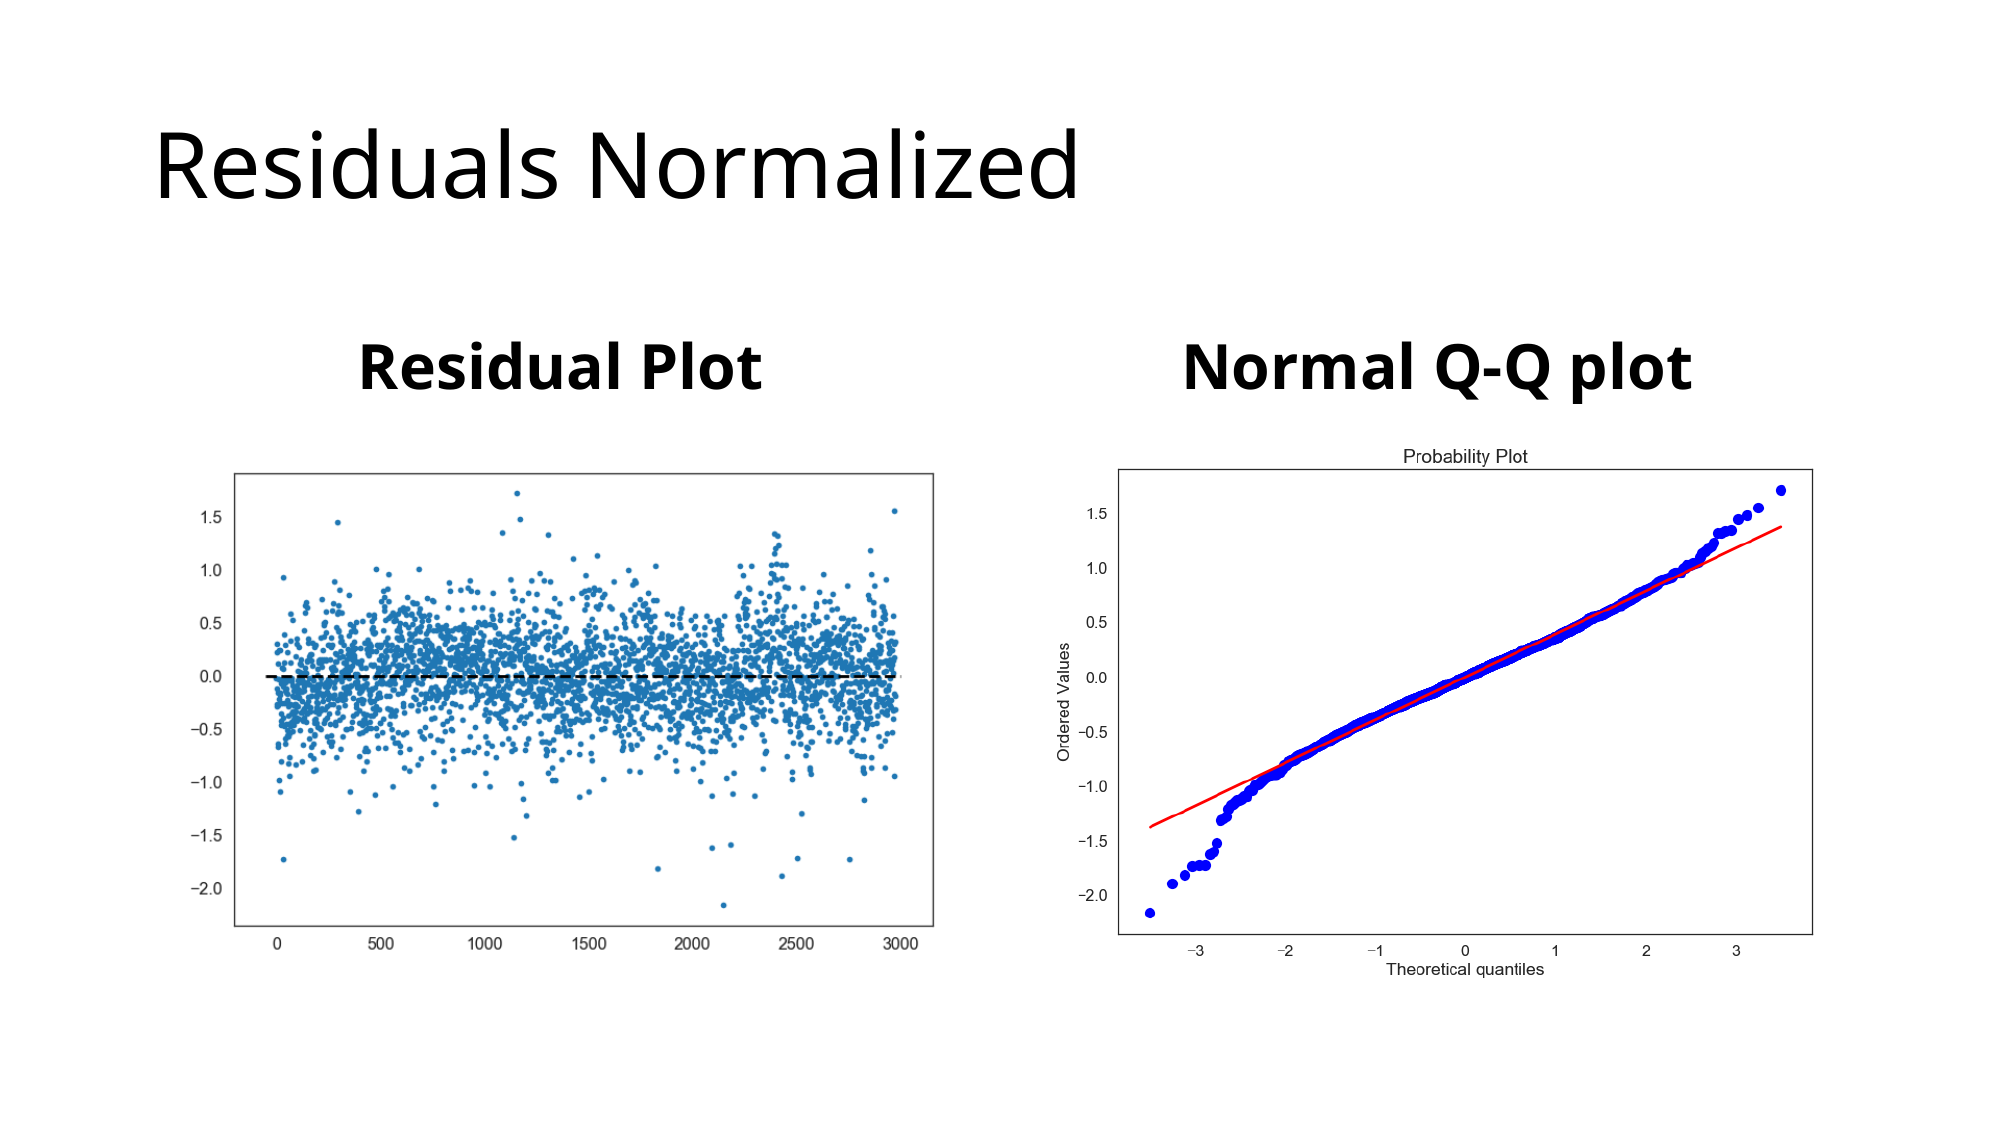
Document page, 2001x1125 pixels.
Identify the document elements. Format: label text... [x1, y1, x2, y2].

title Residuals Normalized [137, 59, 1863, 278]
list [182, 466, 939, 961]
list Residual Plot [137, 275, 984, 411]
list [1051, 442, 1818, 984]
list Normal Q-Q plot [1012, 275, 1863, 411]
